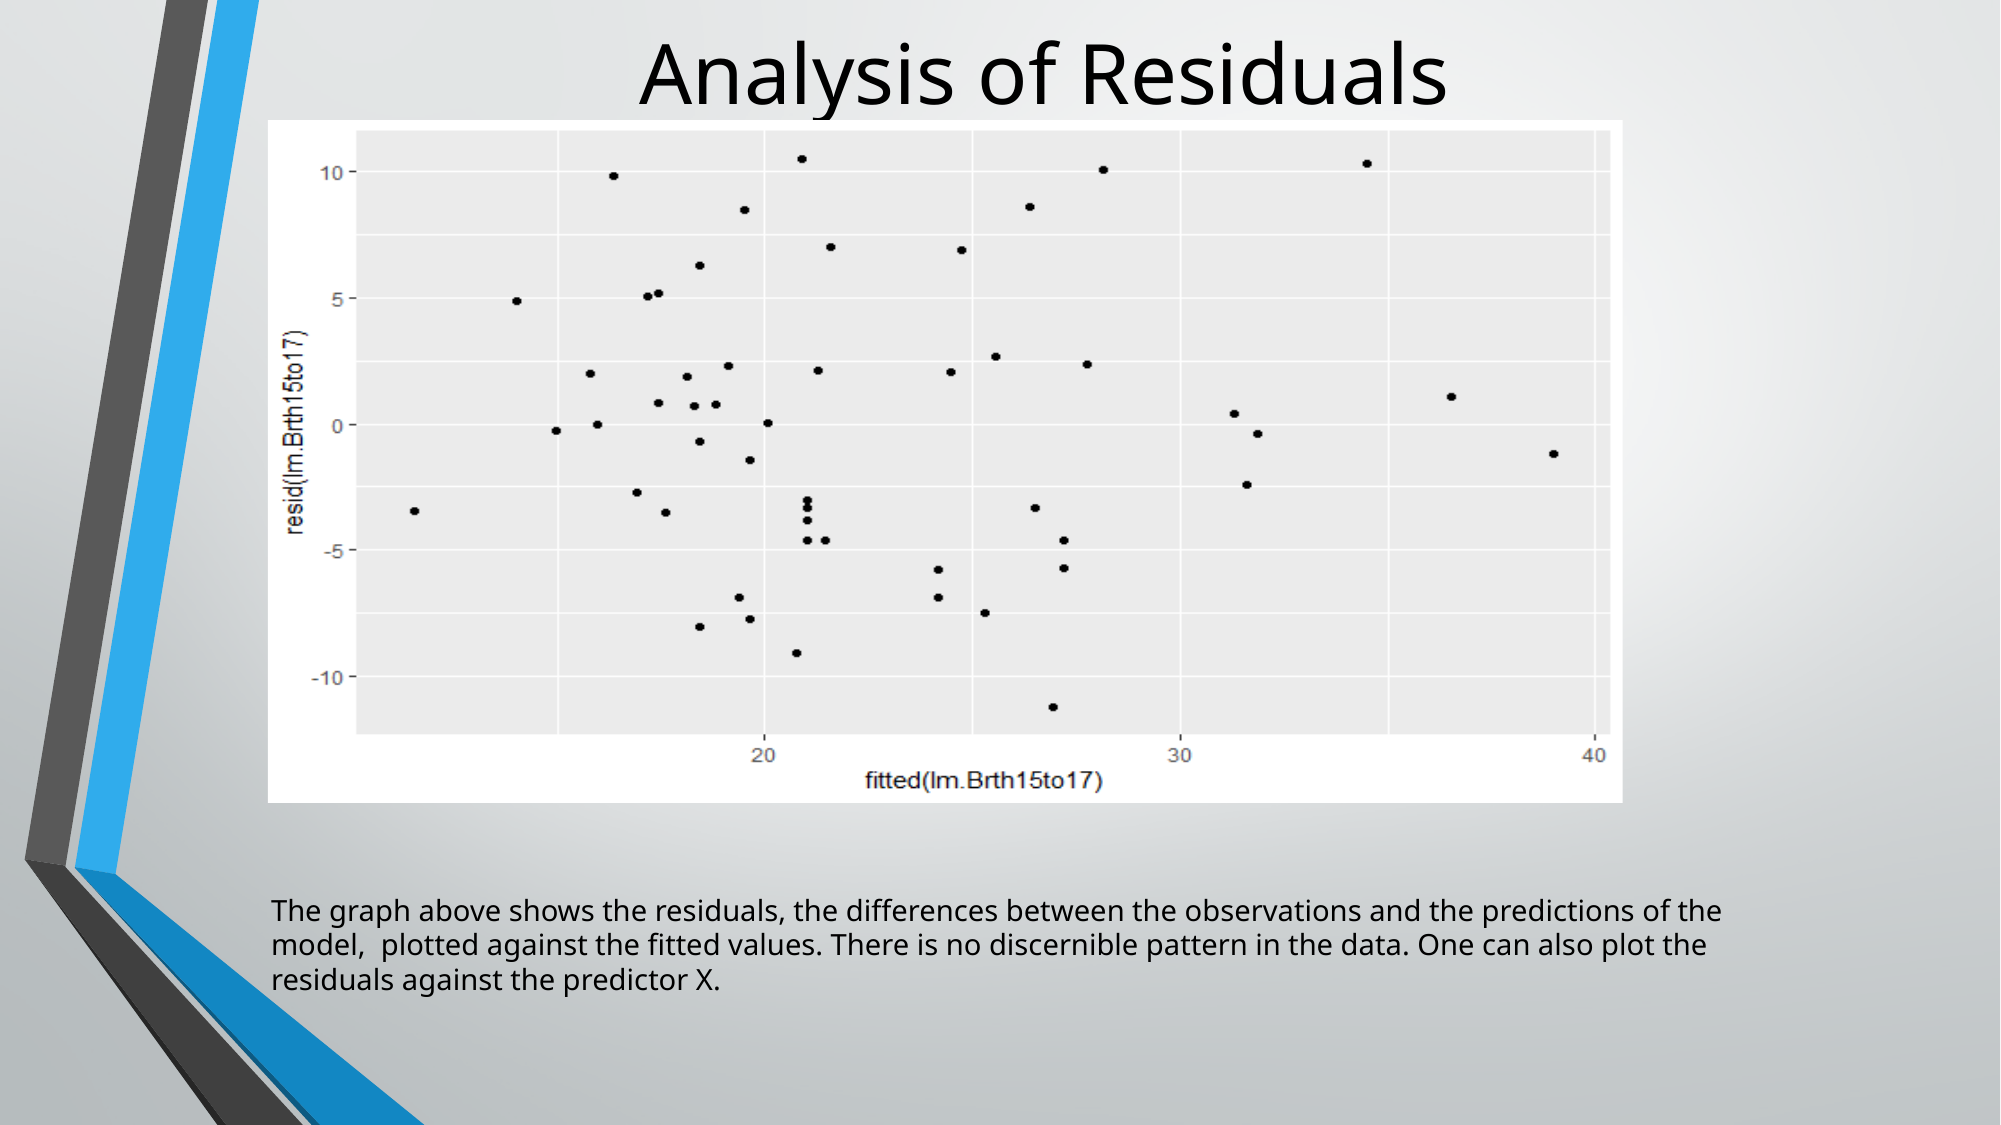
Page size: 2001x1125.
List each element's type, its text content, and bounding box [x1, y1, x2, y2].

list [267, 119, 1623, 803]
title Analysis of Residuals [223, 0, 1867, 143]
